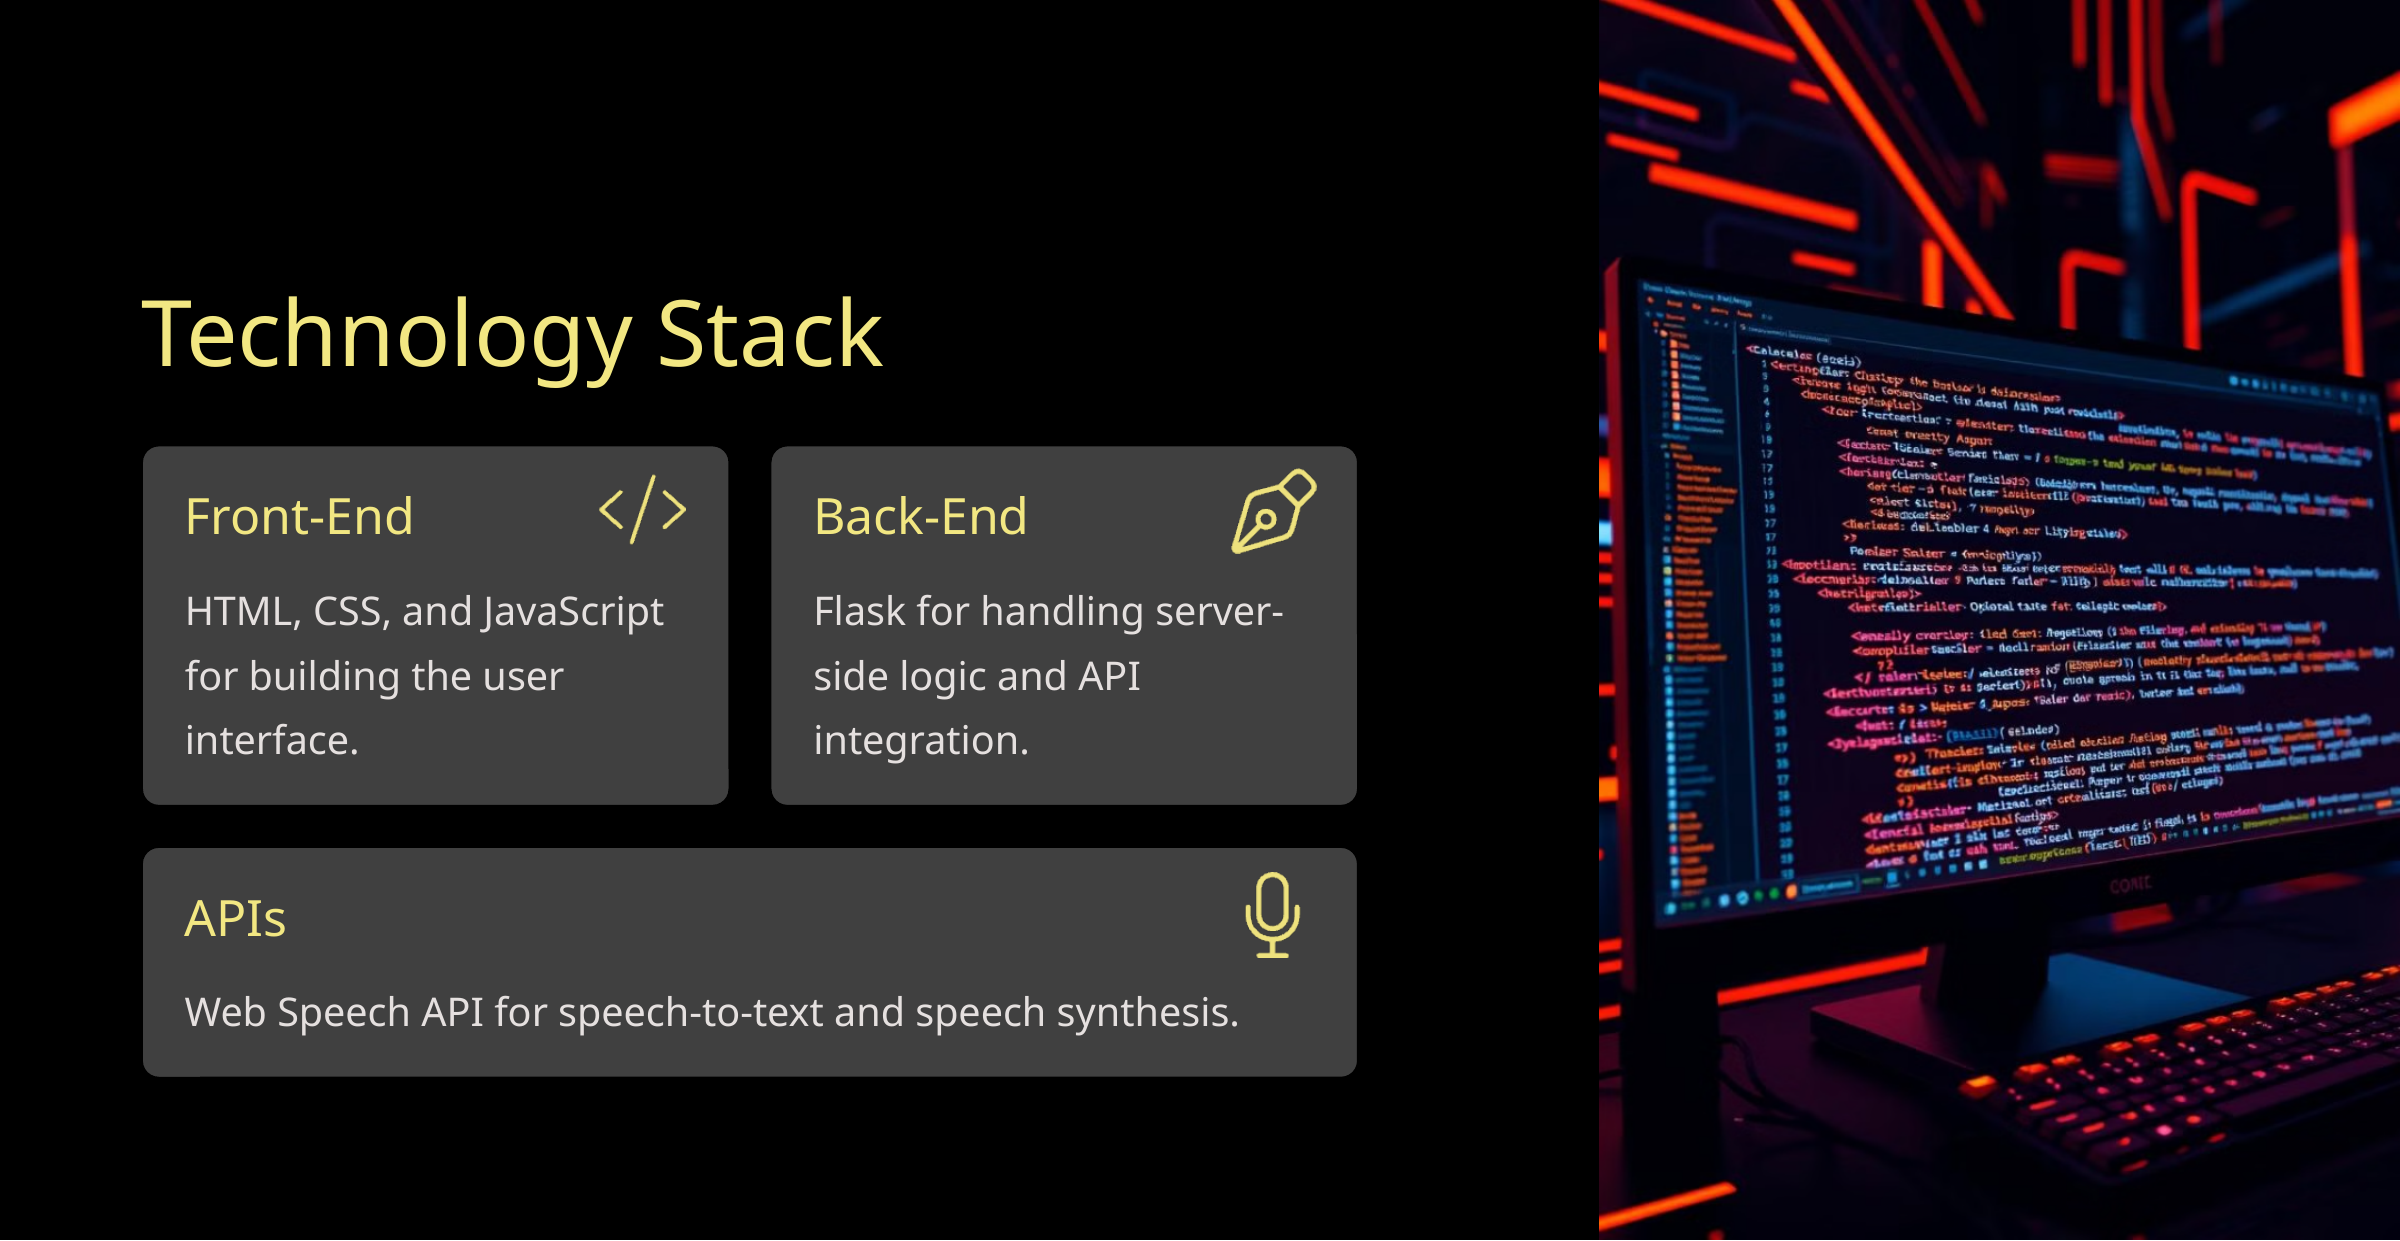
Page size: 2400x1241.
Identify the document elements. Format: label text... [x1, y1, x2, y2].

text_box [141, 846, 1359, 1078]
text_box Back-End [813, 488, 1231, 545]
text_box Flask for handling server-side logic and API integration. [813, 568, 1316, 764]
picture [1599, 0, 2400, 1241]
text_box Web Speech API for speech-to-text and speech synthesis. [184, 970, 1316, 1035]
text_box [770, 445, 1359, 807]
text_box HTML, CSS, and JavaScript for building the user interface. [184, 568, 687, 764]
picture [599, 466, 686, 553]
picture [1229, 872, 1316, 958]
text_box Front-End [184, 488, 599, 545]
text_box APIs [184, 889, 635, 946]
text_box Technology Stack [141, 272, 1042, 385]
text_box [141, 445, 730, 807]
picture [1231, 468, 1317, 554]
